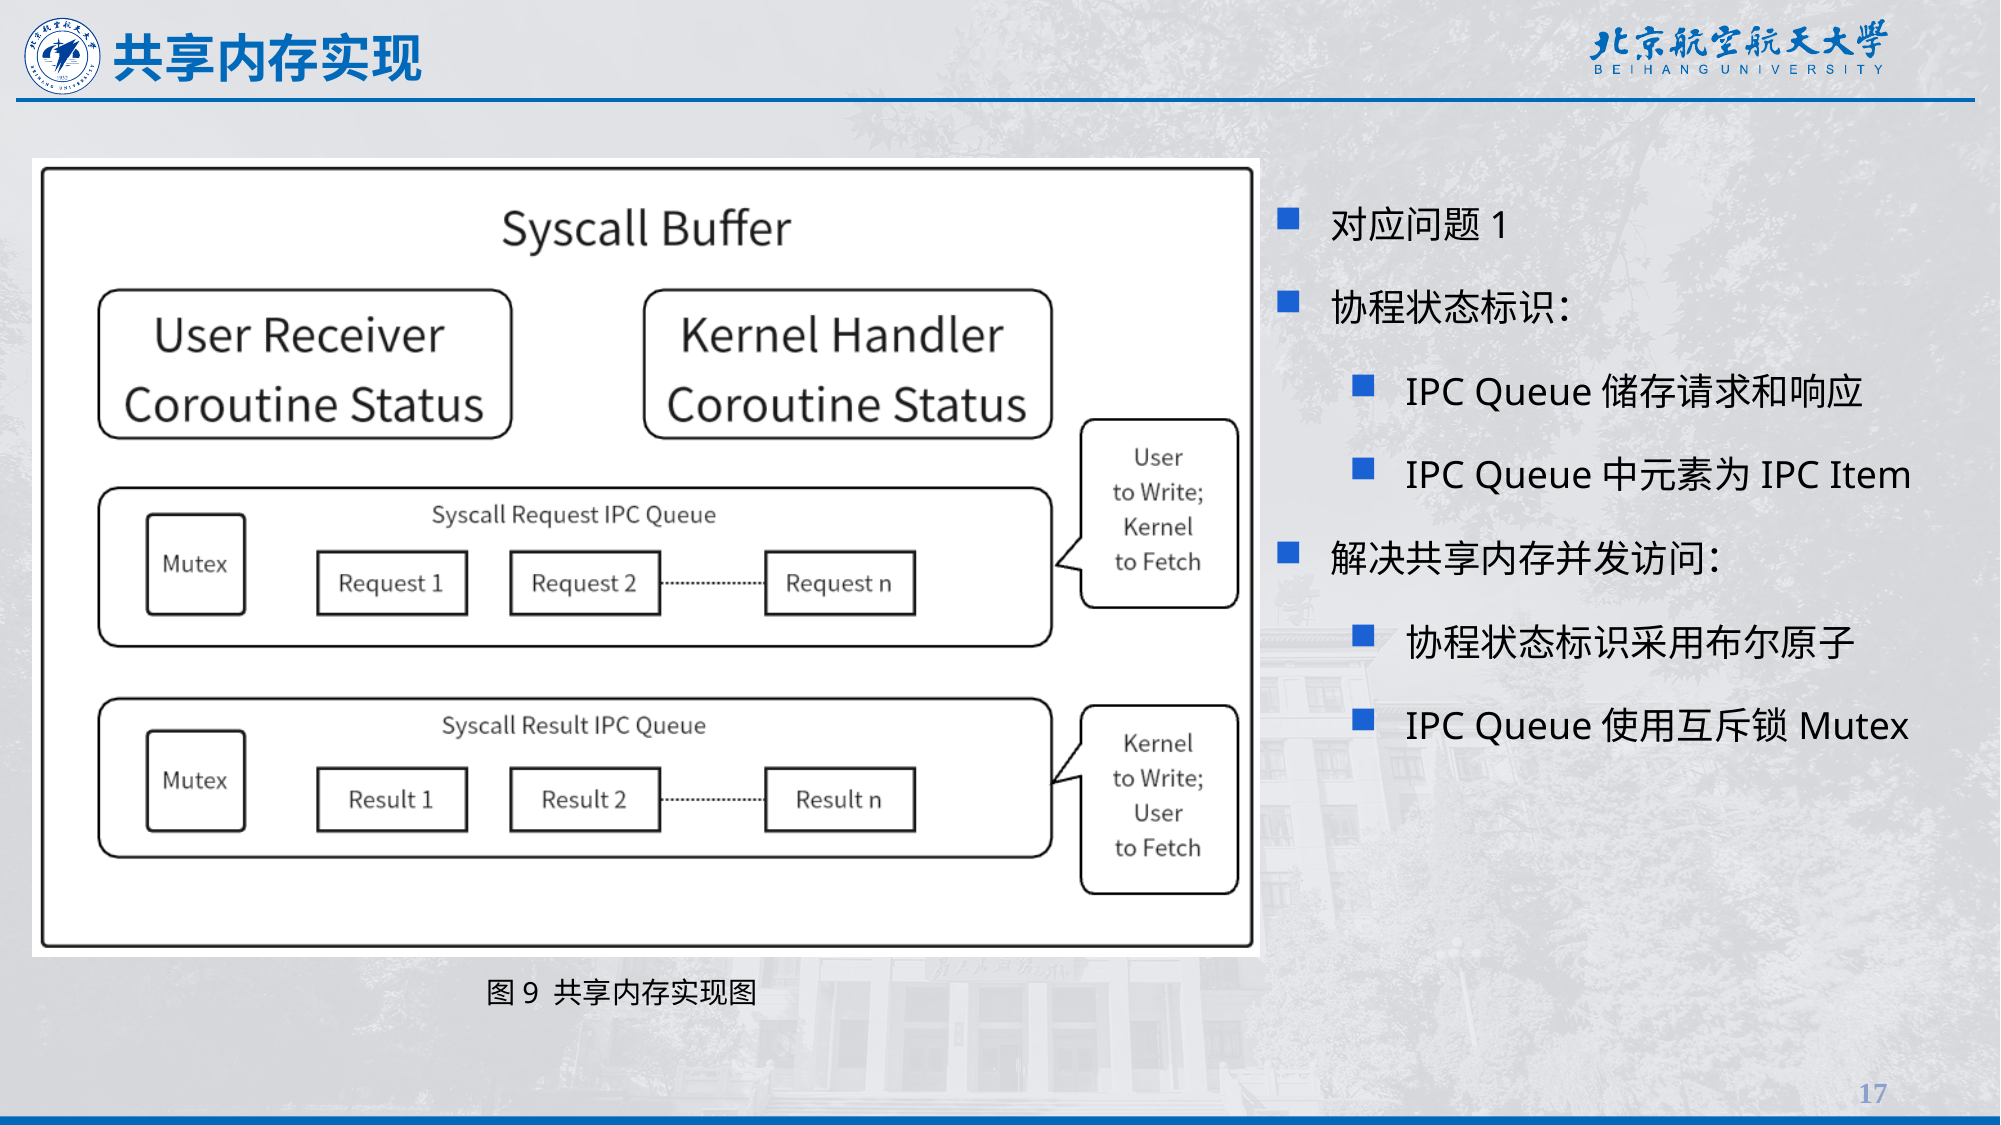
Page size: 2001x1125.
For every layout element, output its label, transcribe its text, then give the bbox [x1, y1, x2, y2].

picture [32, 158, 1260, 957]
text_box 对应问题1 协程状态标识： IPC Queue储存请求和响应 IPC Queue中元素为IPC Item 解决共享内存并发访问： 协程状态标识采用布尔原子 IPC Queue使用互斥锁Mutex [1260, 180, 1936, 755]
list 共享内存实现 [112, 25, 1177, 97]
text_box 图9 共享内存实现图 [471, 957, 829, 1017]
slide_number 17 [1437, 1080, 1888, 1105]
